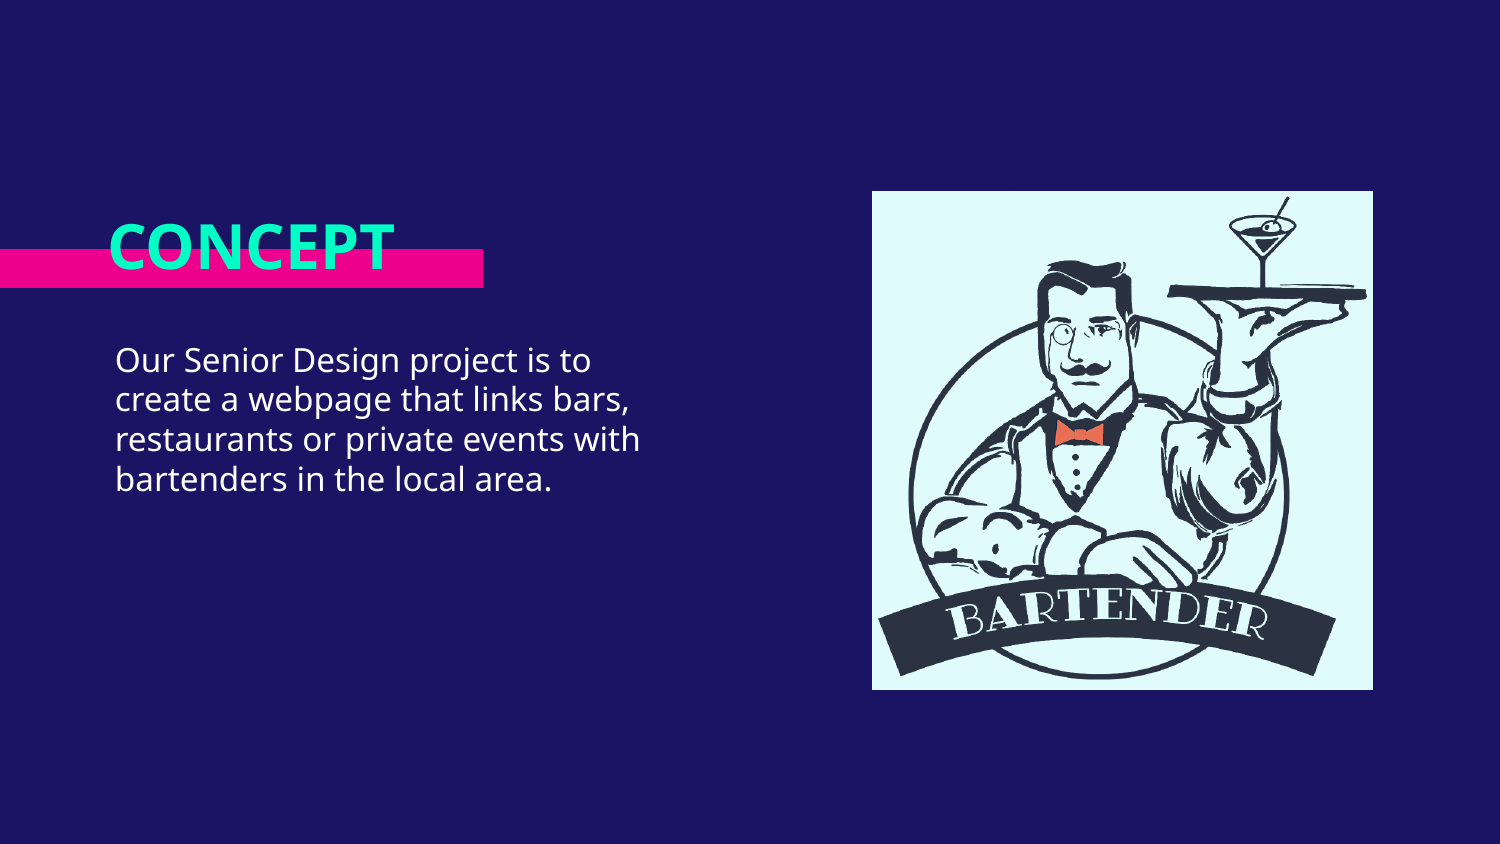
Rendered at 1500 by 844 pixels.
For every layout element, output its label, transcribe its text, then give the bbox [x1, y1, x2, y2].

picture [871, 191, 1374, 690]
title CONCEPT [92, 191, 677, 302]
list Our Senior Design project is to create a webpage that links bars, restaurants or private events with bartenders in the local area. [99, 323, 677, 674]
